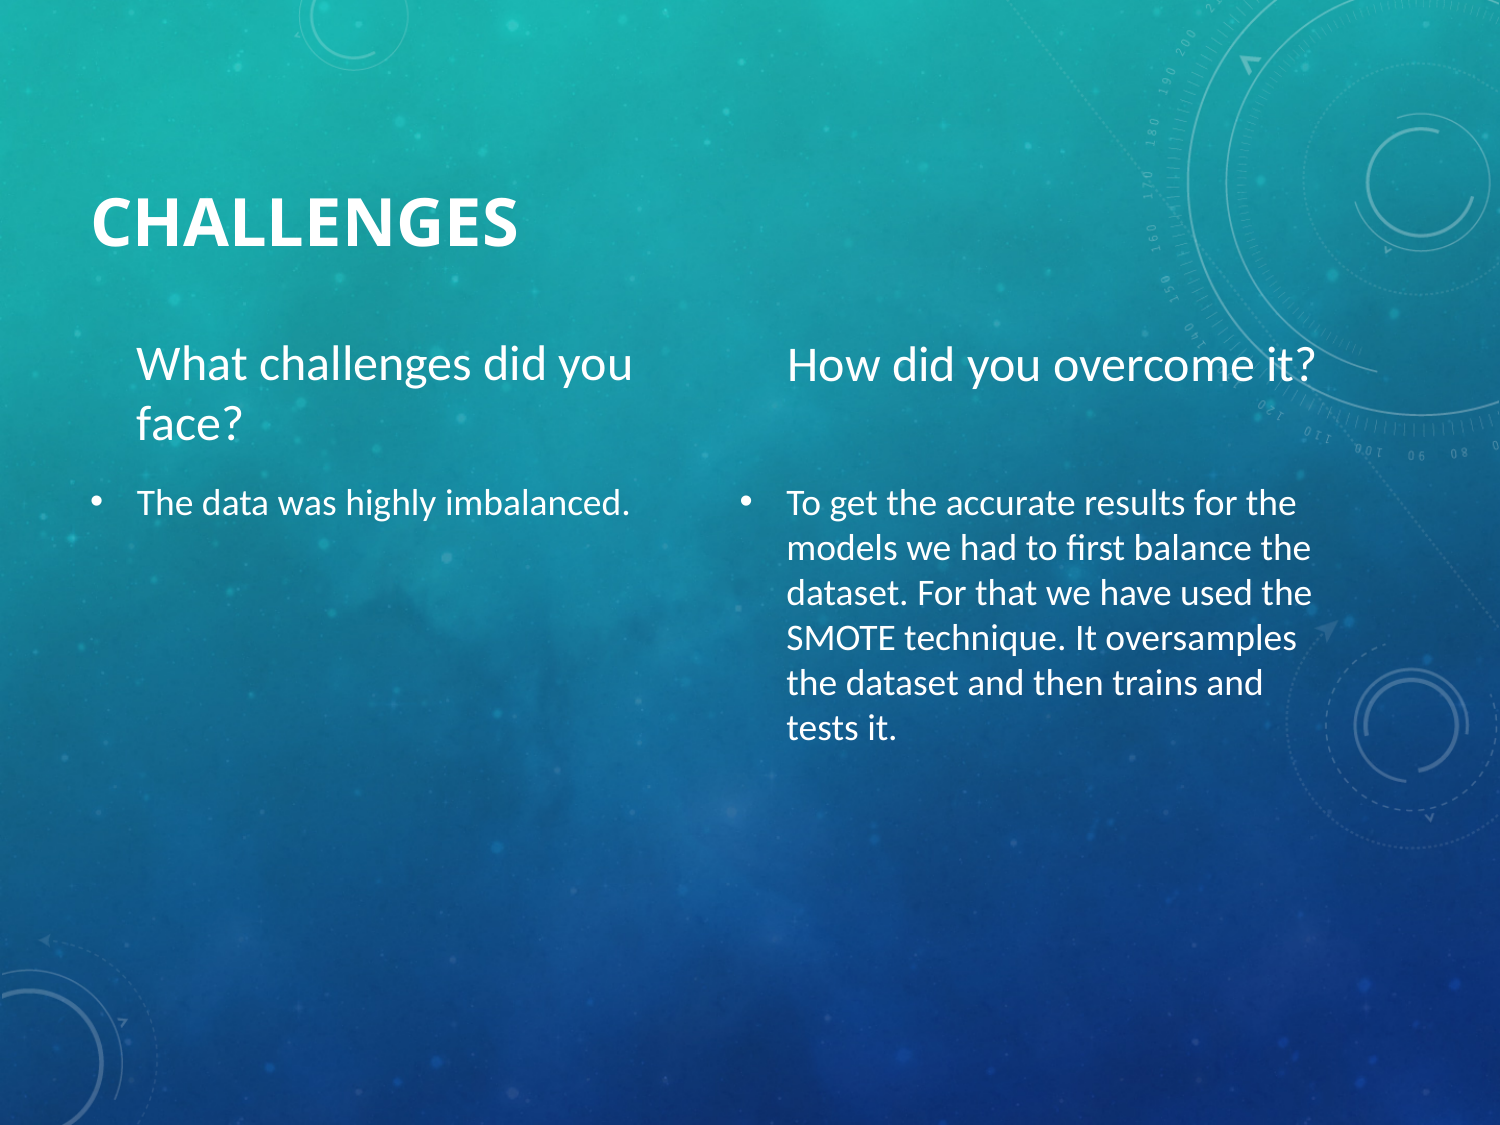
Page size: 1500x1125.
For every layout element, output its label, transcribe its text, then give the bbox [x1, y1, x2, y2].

list The data was highly imbalanced. [75, 470, 701, 950]
title challenges [75, 99, 1350, 339]
list To get the accurate results for the models we had to first balance the dataset. For that we have used the SMOTE technique. It oversamples the dataset and then trains and tests it. [724, 470, 1350, 950]
picture [0, 0, 1500, 1125]
list How did you overcome it? [772, 304, 1350, 399]
list What challenges did you face? [121, 363, 703, 459]
